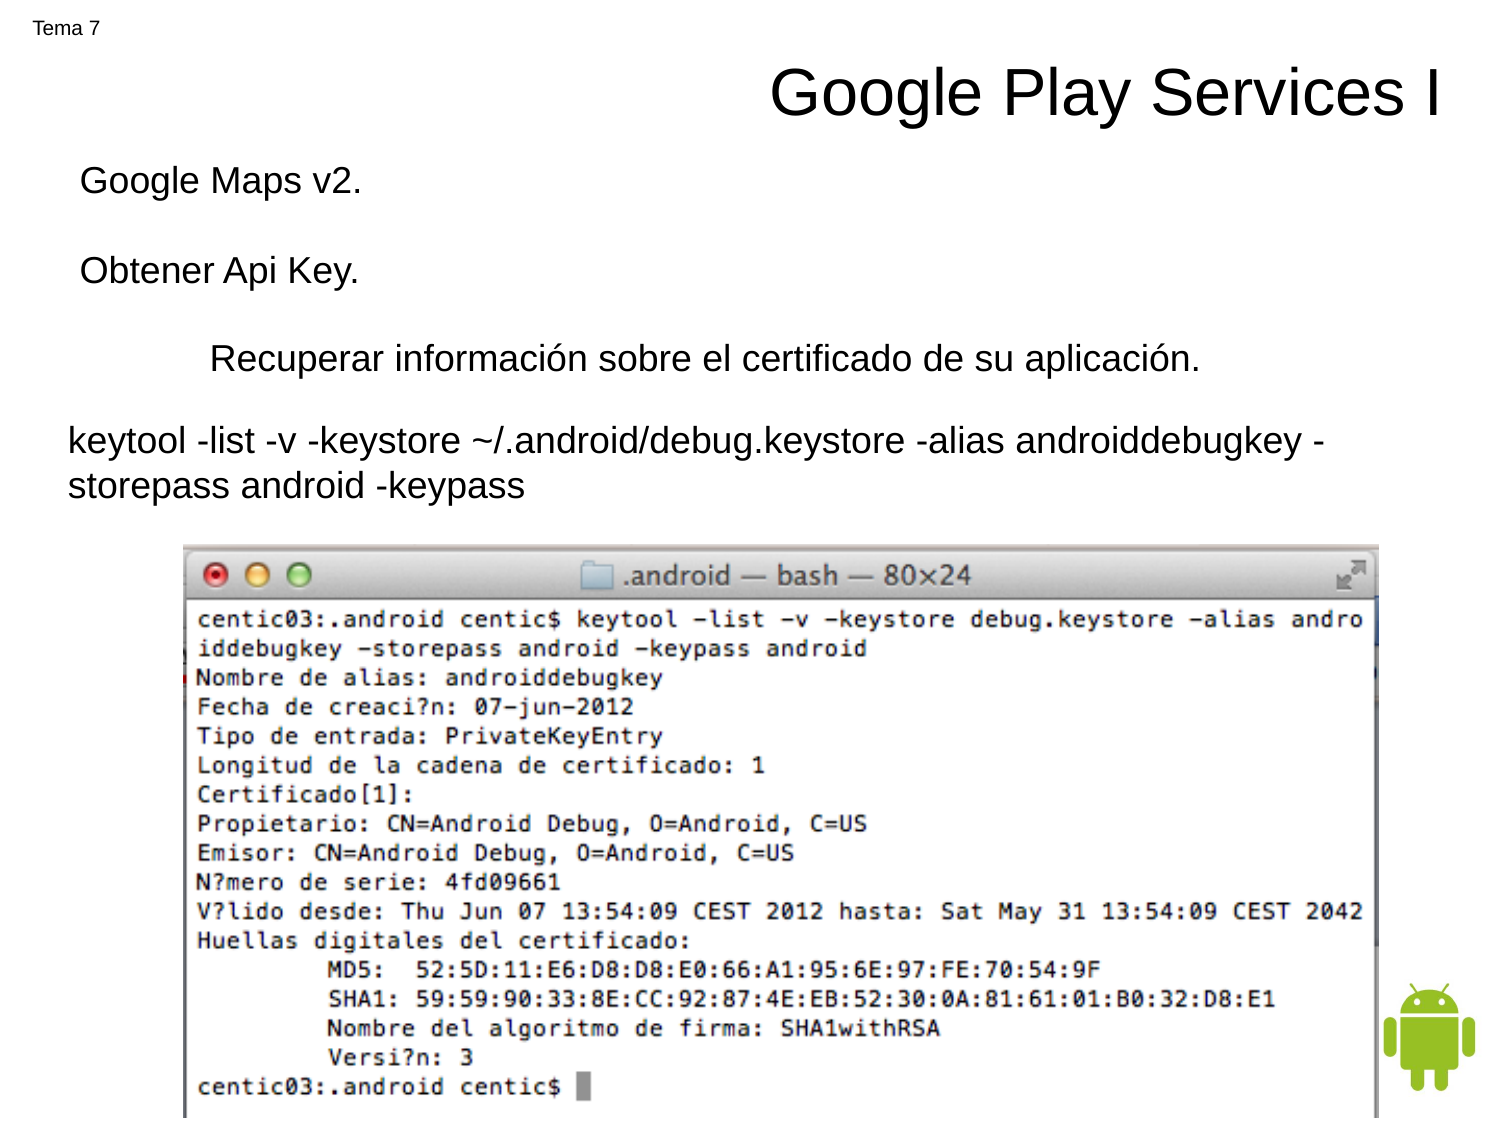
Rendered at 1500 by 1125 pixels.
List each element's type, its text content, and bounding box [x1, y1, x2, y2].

text_box Recuperar información sobre el certificado de su aplicación. [194, 326, 1471, 386]
text_box Tema 7 [17, 7, 195, 48]
text_box Google Maps v2. Obtener Api Key. [64, 148, 585, 299]
text_box keytool -list -v -keystore ~/.android/debug.keystore -alias androiddebugkey -storepass android -keypass [53, 408, 1459, 514]
title Google Play Services I [631, 66, 1459, 111]
picture [182, 544, 1483, 1118]
